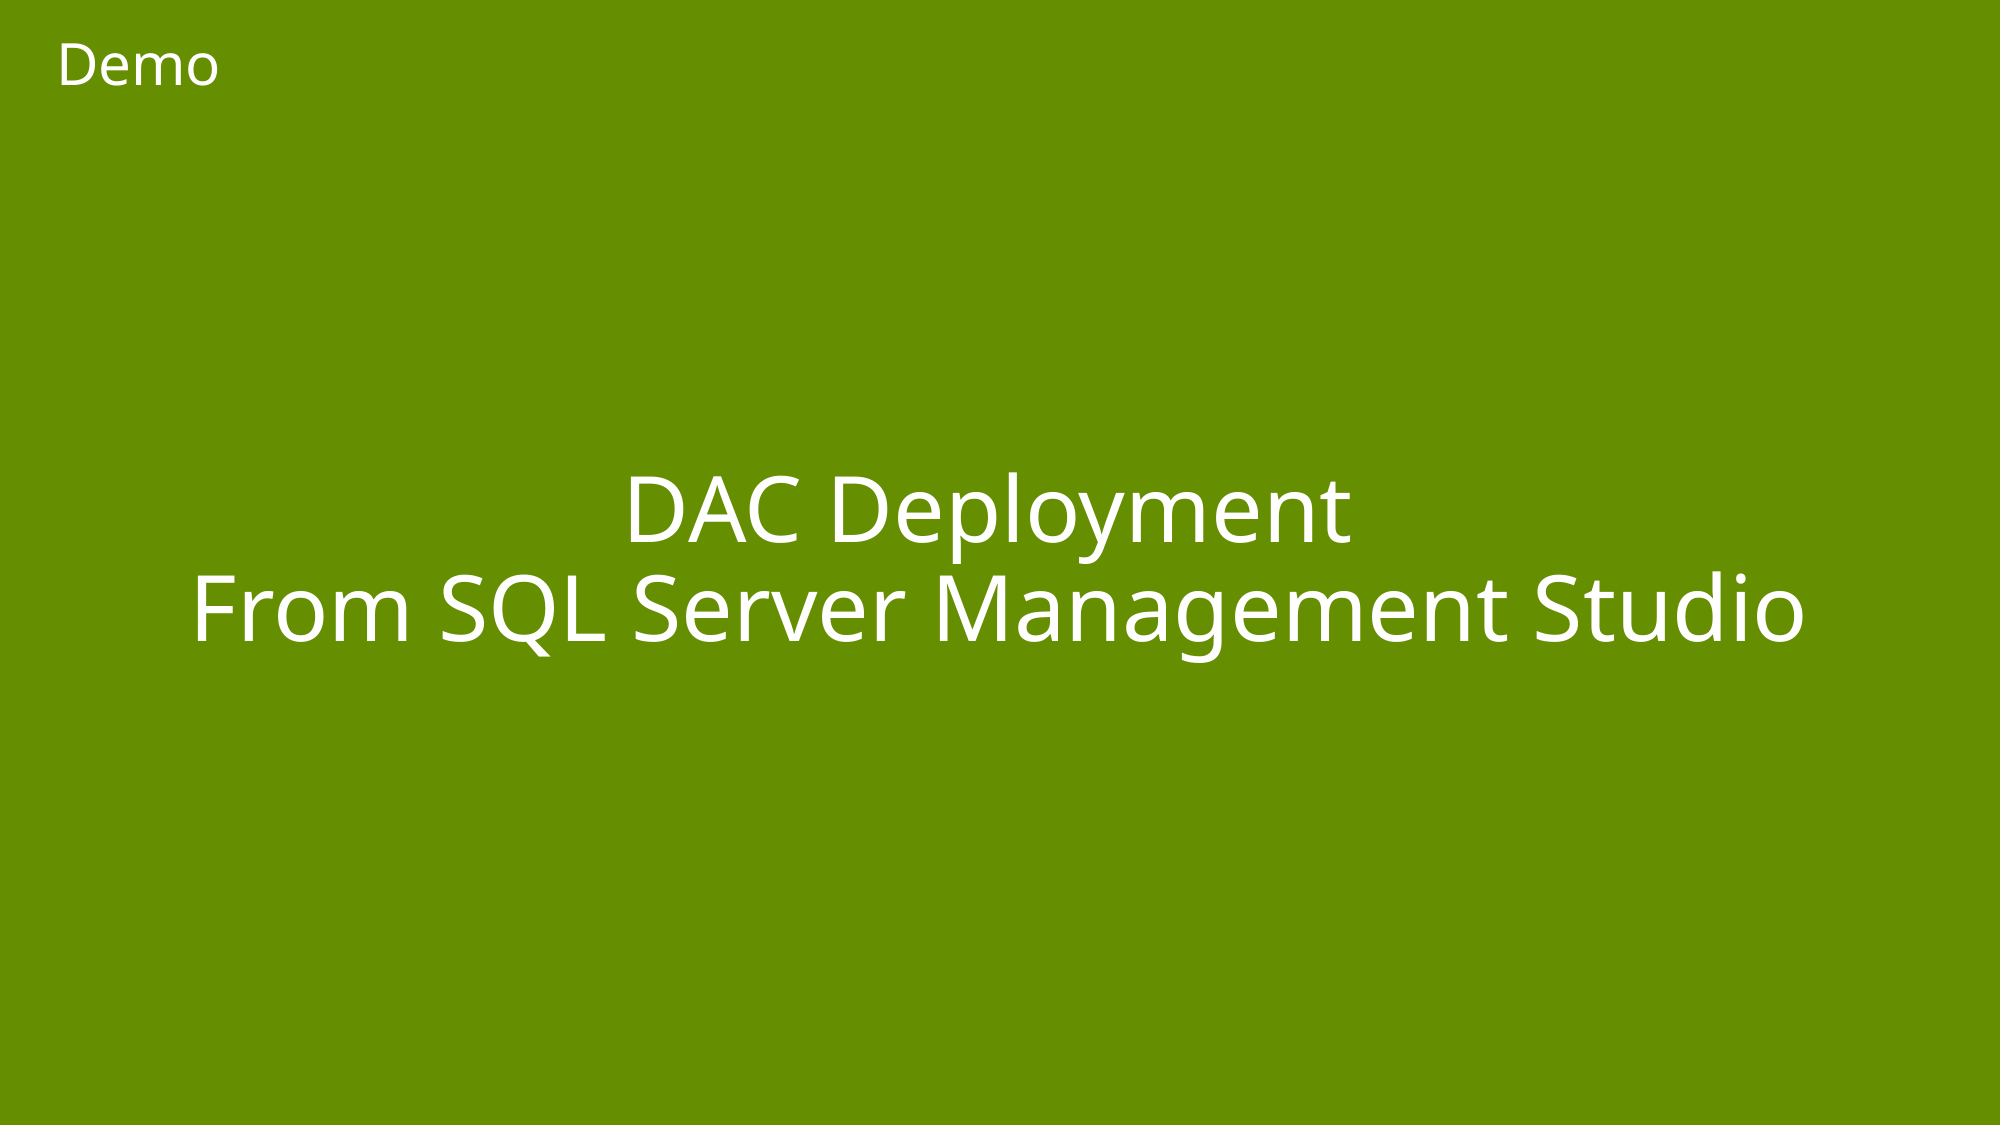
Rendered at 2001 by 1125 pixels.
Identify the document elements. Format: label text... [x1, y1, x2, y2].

text_box Demo [0, 0, 2000, 134]
subtitle DAC Deployment From SQL Server Management Studio [0, 134, 2000, 1125]
